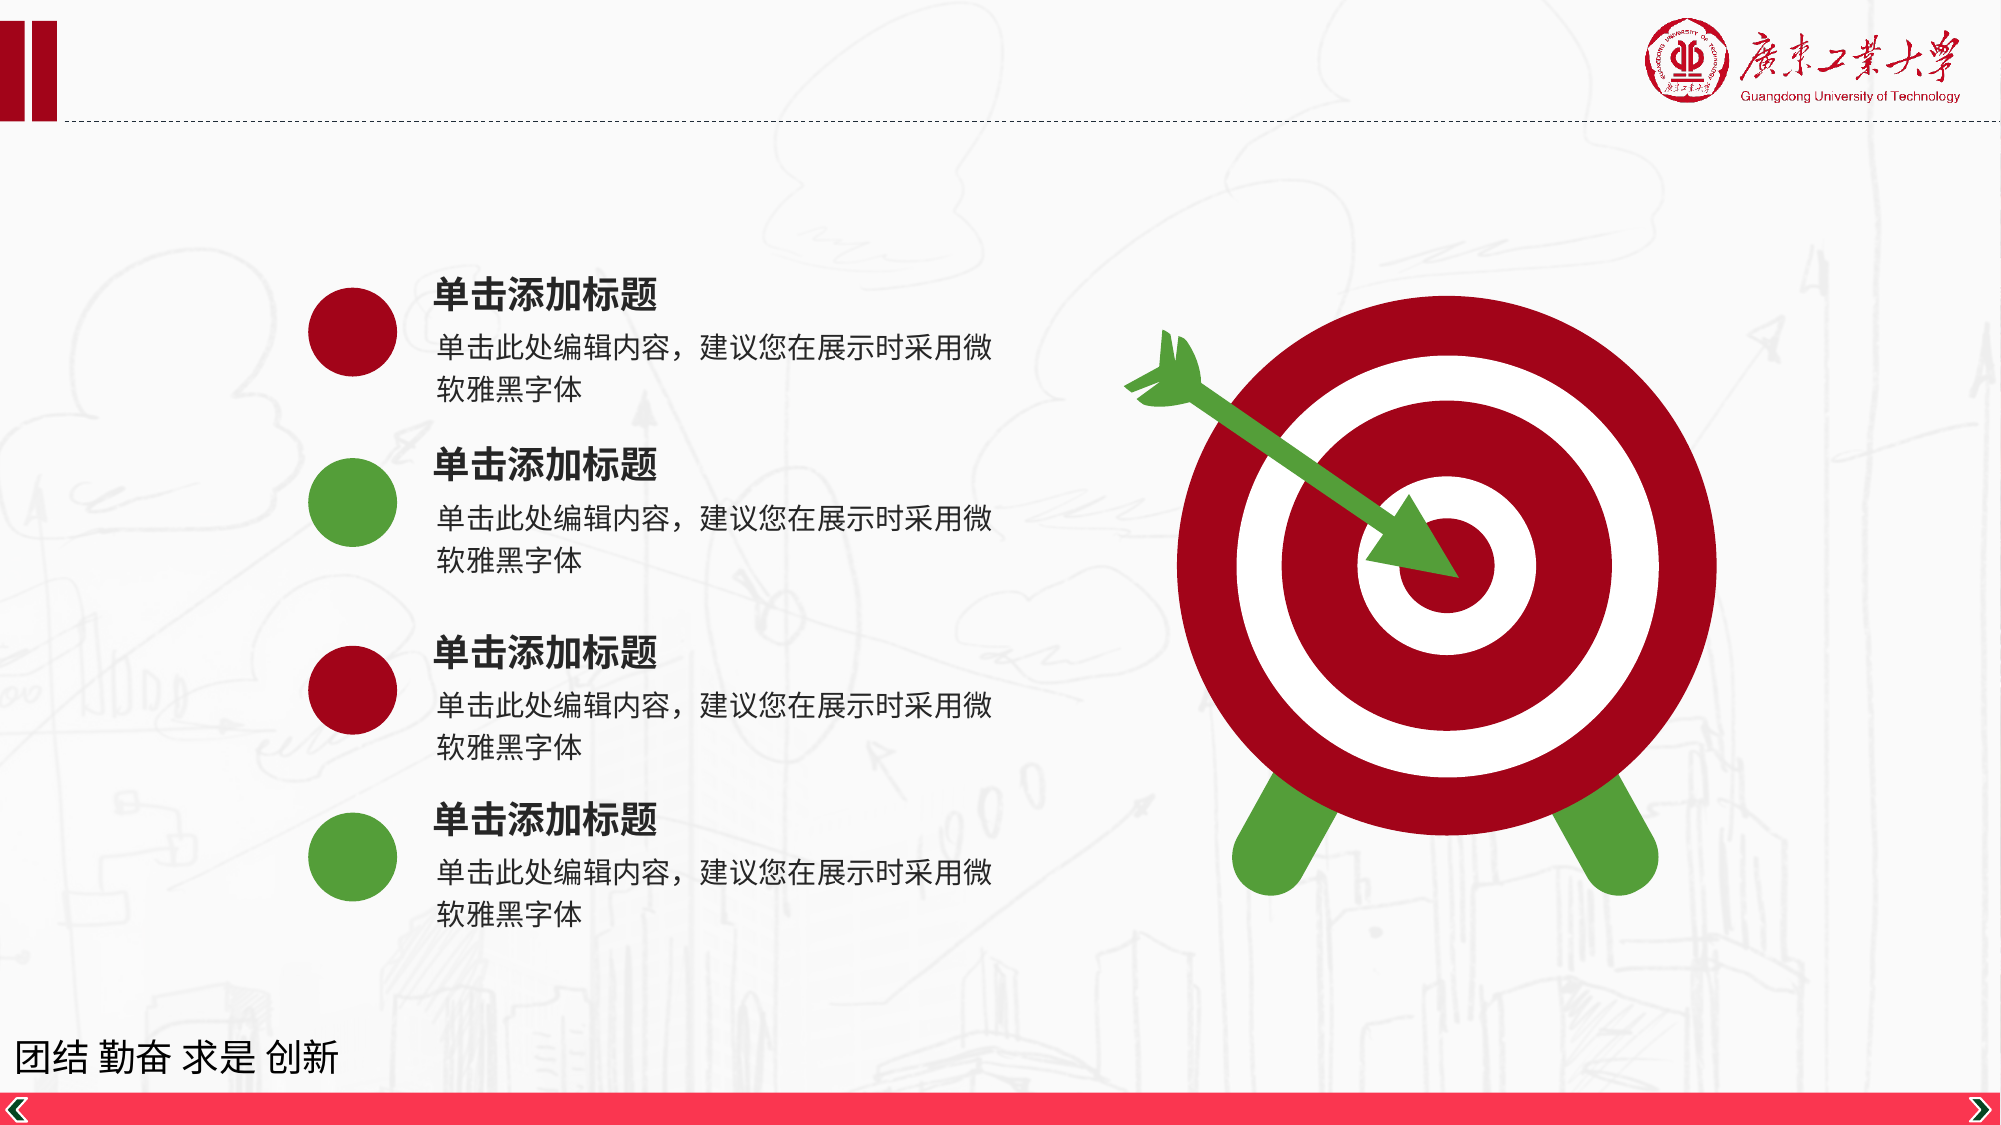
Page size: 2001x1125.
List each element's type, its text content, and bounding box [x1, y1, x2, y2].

picture [1645, 18, 1960, 103]
text_box [1236, 355, 1659, 778]
text_box [308, 812, 398, 902]
text_box 单击此处编辑内容，建议您在展示时采用微软雅黑字体 [436, 847, 1006, 926]
text_box [308, 645, 398, 735]
text_box 单击此处编辑内容，建议您在展示时采用微软雅黑字体 [436, 322, 1006, 401]
text_box [308, 458, 398, 547]
text_box [1281, 400, 1612, 731]
text_box 单击添加标题 [418, 621, 679, 682]
text_box [1399, 518, 1495, 614]
text_box [1123, 329, 1459, 578]
text_box 单击添加标题 [418, 433, 679, 494]
text_box [1176, 295, 1717, 836]
text_box [1552, 775, 1659, 896]
text_box 单击此处编辑内容，建议您在展示时采用微软雅黑字体 [436, 493, 1006, 572]
text_box [308, 287, 398, 377]
text_box [1232, 773, 1338, 896]
text_box 单击此处编辑内容，建议您在展示时采用微软雅黑字体 [436, 680, 1006, 759]
text_box [1357, 476, 1537, 656]
text_box 单击添加标题 [418, 263, 679, 324]
text_box 单击添加标题 [418, 788, 679, 849]
